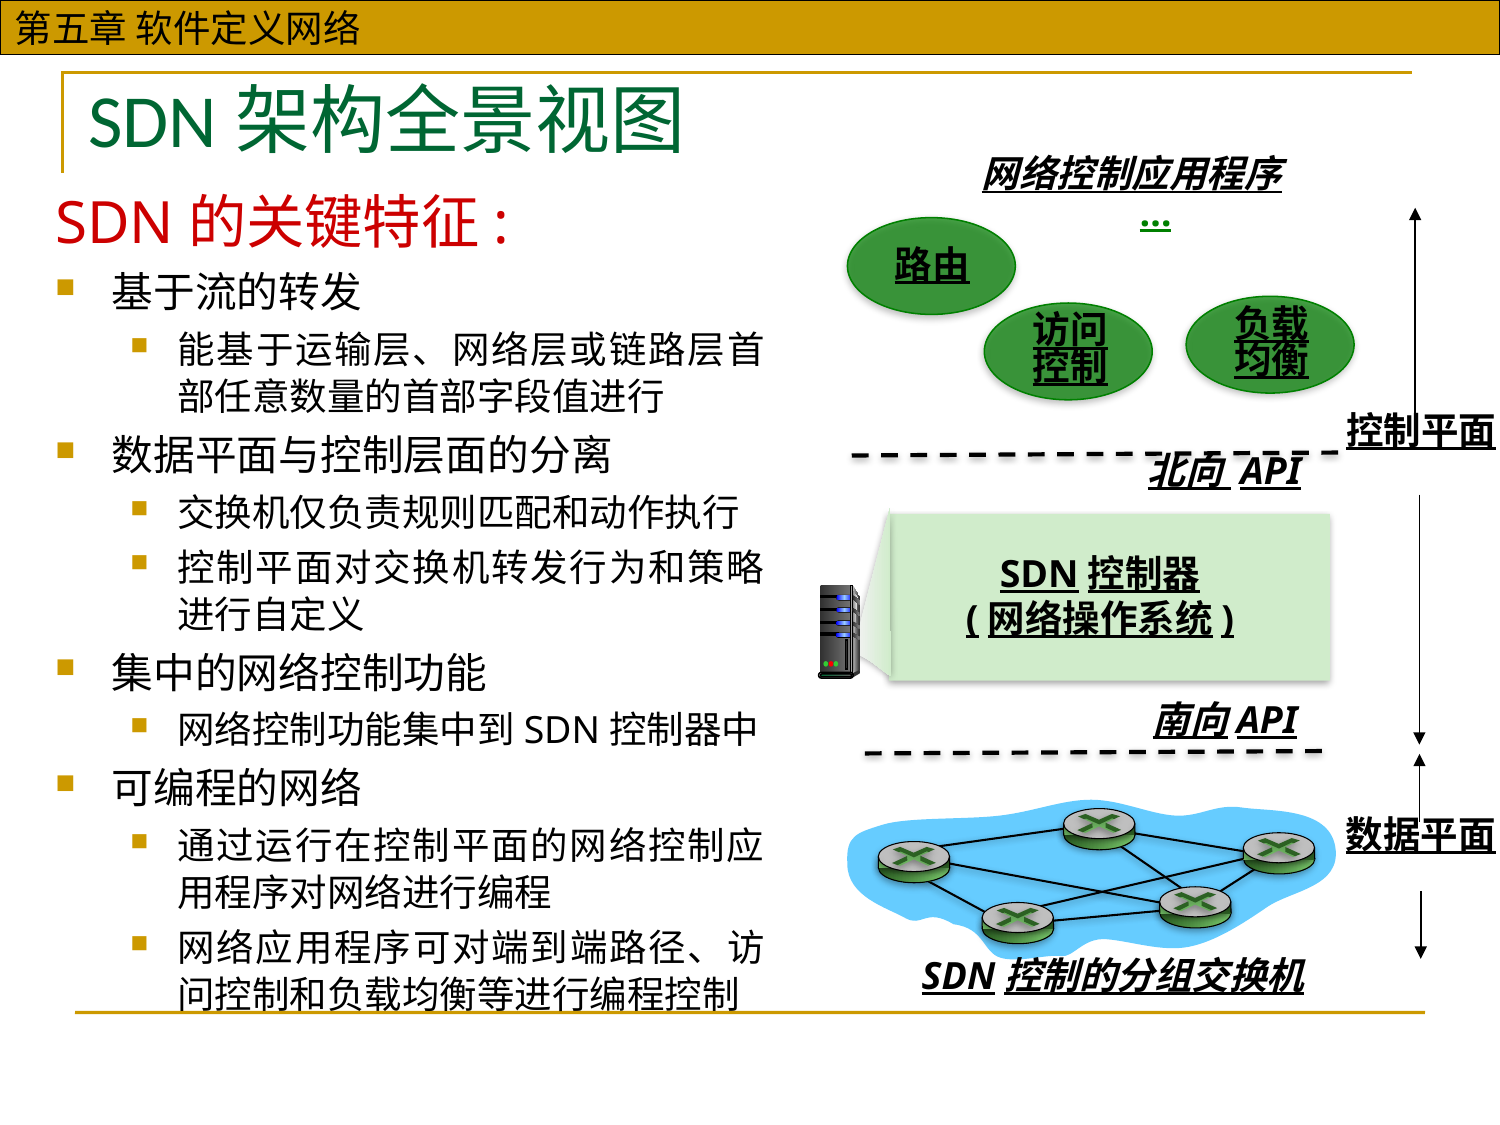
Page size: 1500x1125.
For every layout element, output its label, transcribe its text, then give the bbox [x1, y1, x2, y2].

text_box SDN的关键特征: 基于流的转发 能基于运输层、网络层或链路层首部任意数量的首部字段值进行 数据平面与控制层面的分离 交换机仅负责规则匹配和动作执行 控制平面对交换机转发行为和策略进行自定义 集中的网络控制功能 网络控制功能集中到SDN控制器中 可编程的网络 通过运行在控制平面的网络控制应用程序对网络进行编程 网络应用程序可对端到端路径、访问控制和负载均衡等进行编程控制 [40, 171, 780, 993]
text_box SDN架构全景视图 [73, 65, 701, 170]
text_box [818, 157, 1500, 1009]
